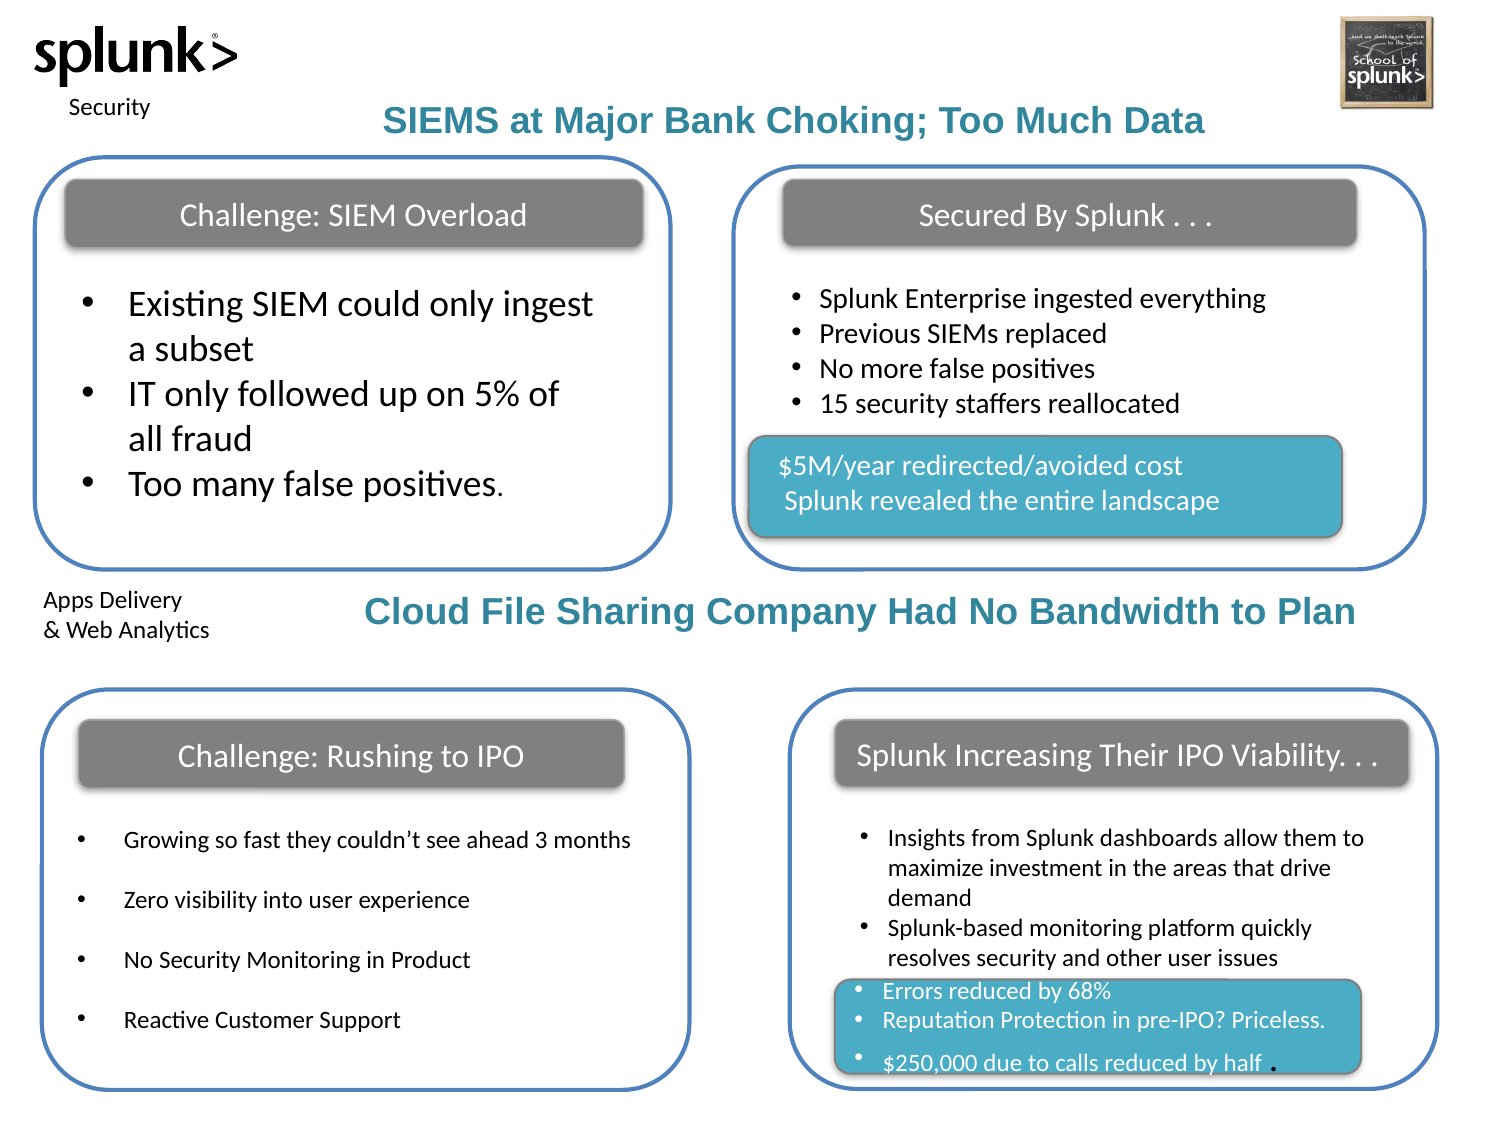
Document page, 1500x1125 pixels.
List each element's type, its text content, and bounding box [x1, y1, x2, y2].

text_box Errors reduced by 68% Reputation Protection in pre-IPO? Priceless. $250,000 due to calls reduced by half . [834, 978, 1362, 1075]
picture [1334, 12, 1438, 113]
picture [34, 26, 237, 87]
text_box Splunk Increasing Their IPO Viability. . . [834, 718, 1410, 788]
text_box [747, 435, 1343, 539]
text_box Security [60, 86, 368, 125]
text_box [39, 270, 683, 344]
text_box [731, 164, 1427, 572]
text_box Growing so fast they couldn’t see ahead 3 months Zero visibility into user experience No Security Monitoring in Product Reactive Customer Support [68, 819, 647, 1093]
text_box Challenge: SIEM Overload [64, 178, 644, 249]
text_box Existing SIEM could only ingest a subset IT only followed up on 5% of all fraud Too many false positives. [72, 274, 611, 509]
text_box [787, 687, 1440, 1092]
text_box Challenge: Rushing to IPO [77, 718, 626, 790]
text_box [66, 687, 692, 1088]
text_box [25, 696, 532, 1087]
text_box SIEMS at Major Bank Choking; Too Much Data [367, 88, 1362, 136]
text_box Insights from Splunk dashboards allow them to maximize investment in the areas that drive demand Splunk-based monitoring platform quickly resolves security and other user issues [851, 817, 1409, 976]
text_box Secured By Splunk . . . [782, 178, 1358, 248]
text_box [32, 155, 673, 572]
text_box Splunk Enterprise ingested everything Previous SIEMs replaced No more false positives 15 security staffers reallocated [782, 274, 1361, 442]
text_box Apps Delivery & Web Analytics [34, 579, 352, 648]
text_box $5M/year redirected/avoided cost Splunk revealed the entire landscape [769, 442, 1425, 521]
text_box Cloud File Sharing Company Had No Bandwidth to Plan [352, 579, 1442, 619]
